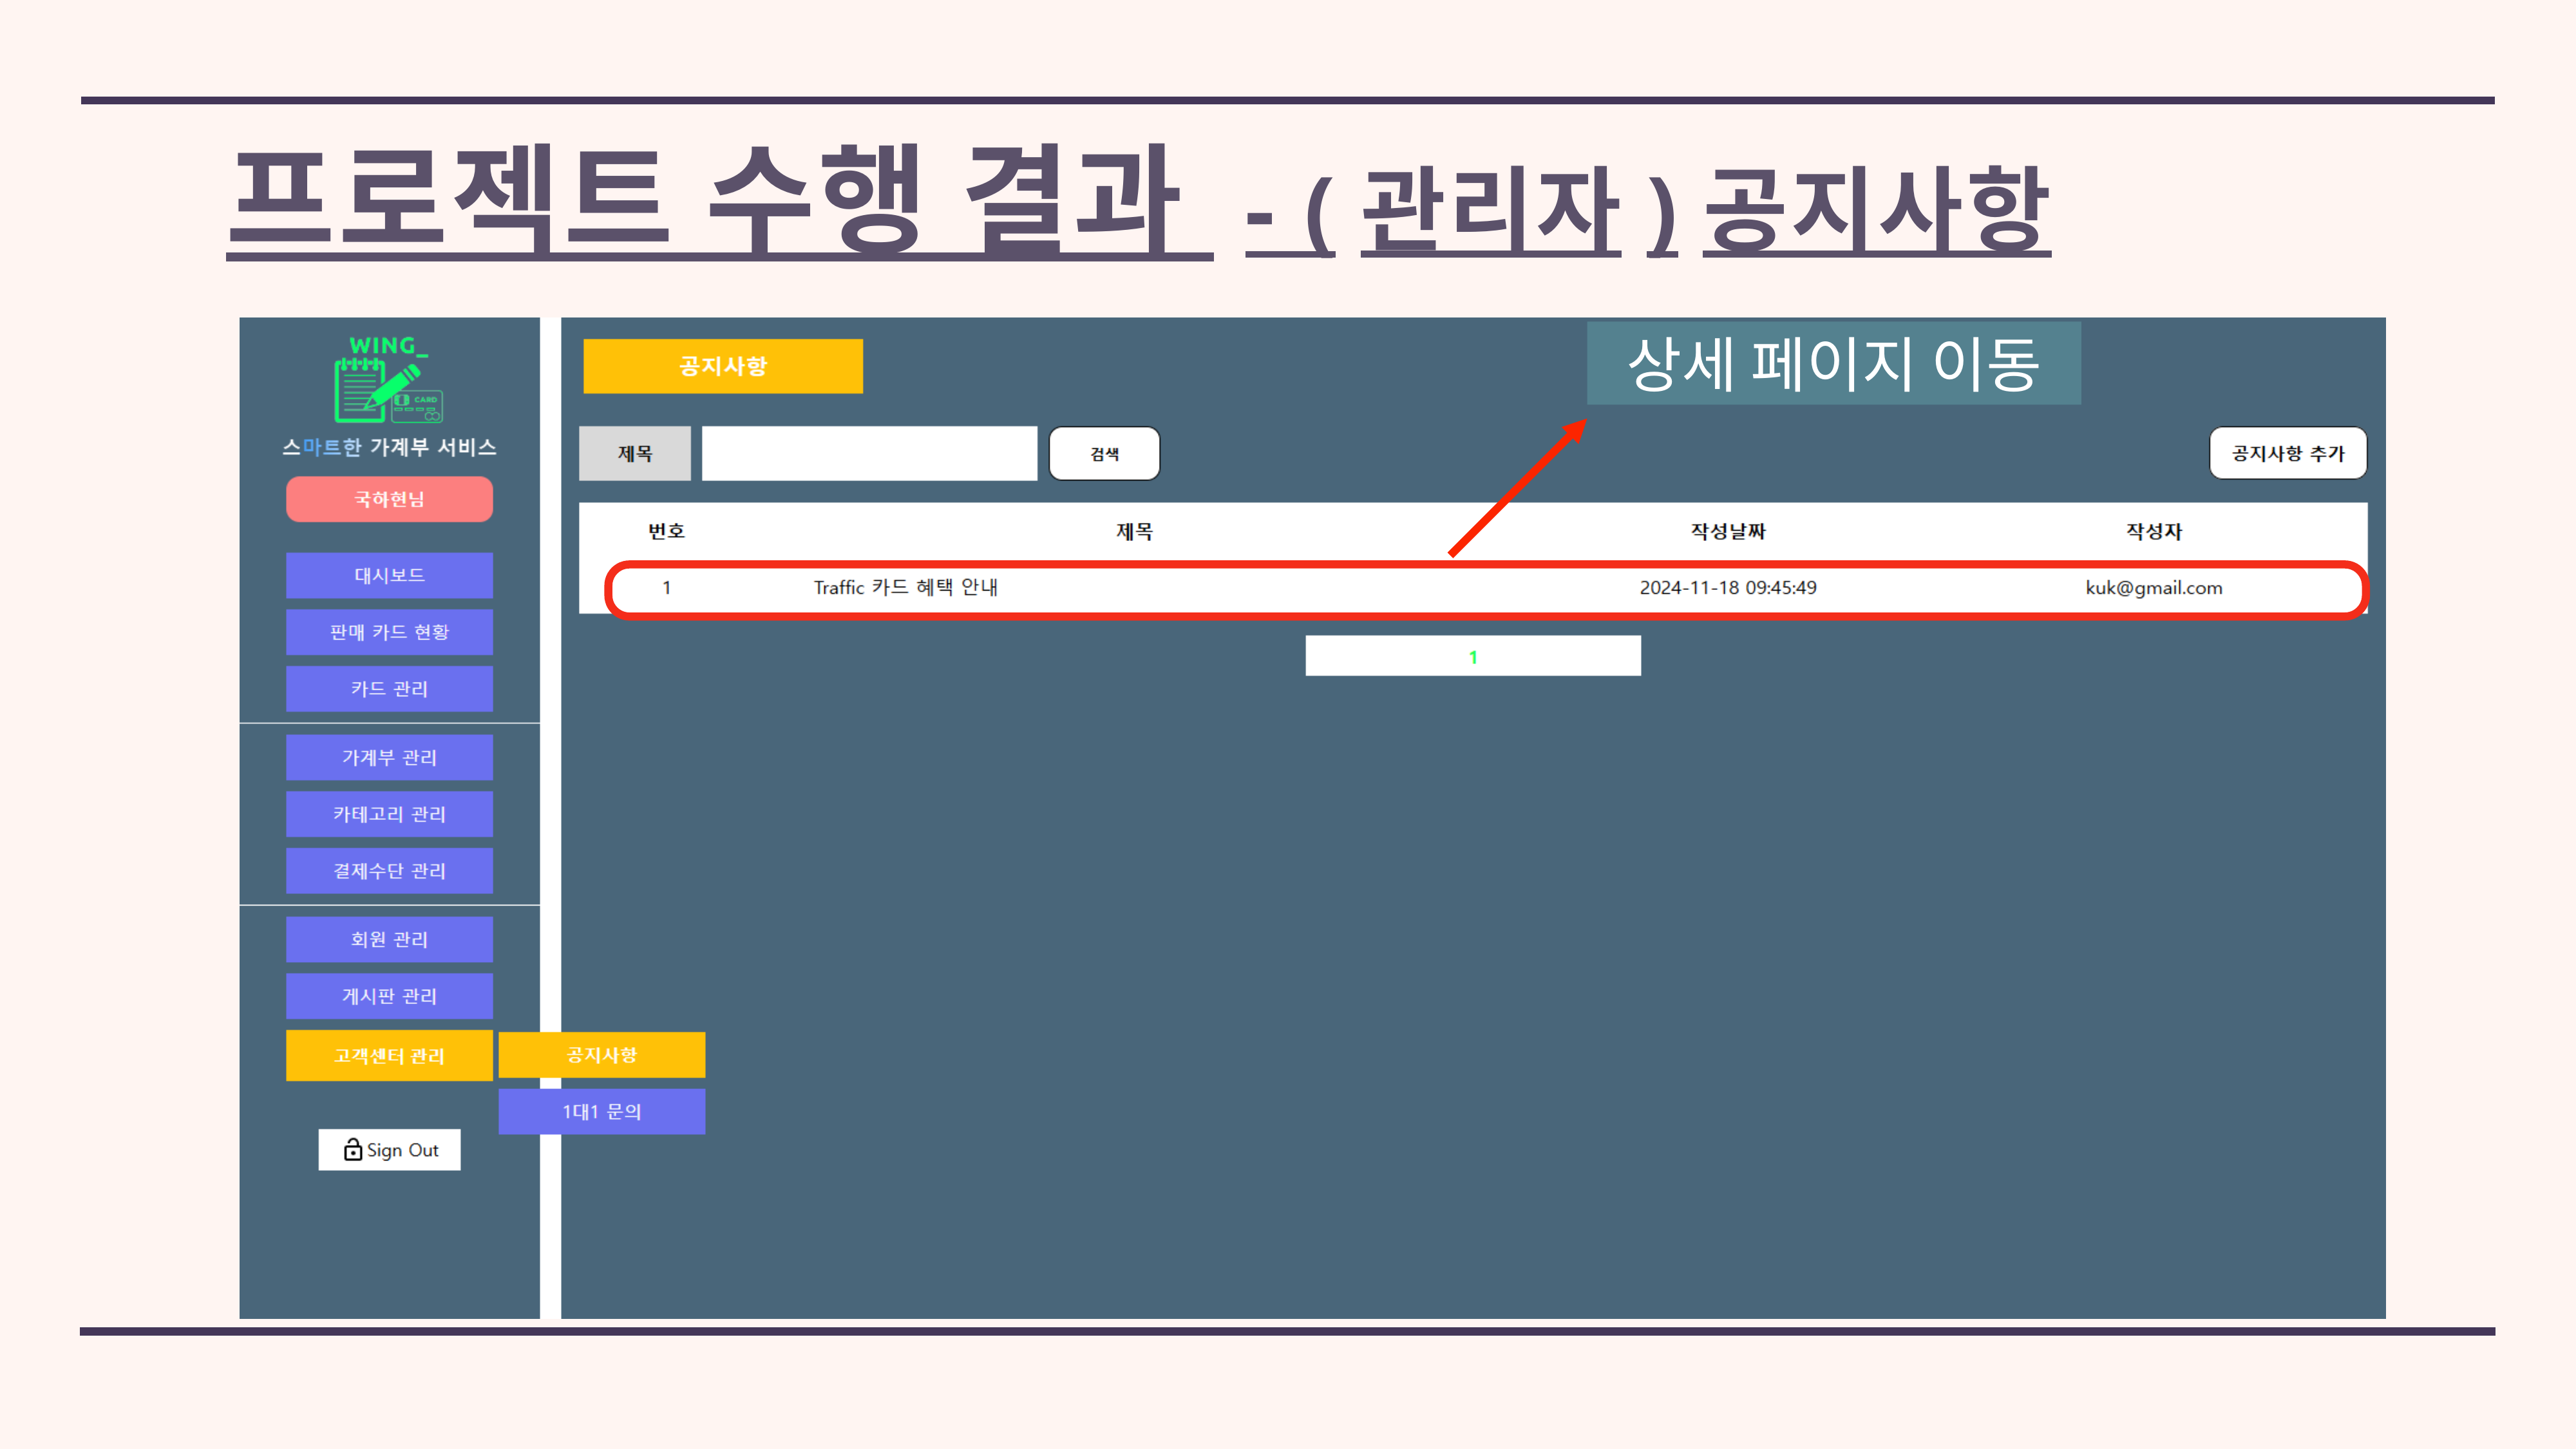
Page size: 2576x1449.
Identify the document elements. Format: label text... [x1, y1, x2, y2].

title 프로젝트 수행 결과 - (관리자)공지사항 [220, 135, 2367, 310]
picture [240, 317, 2386, 1320]
